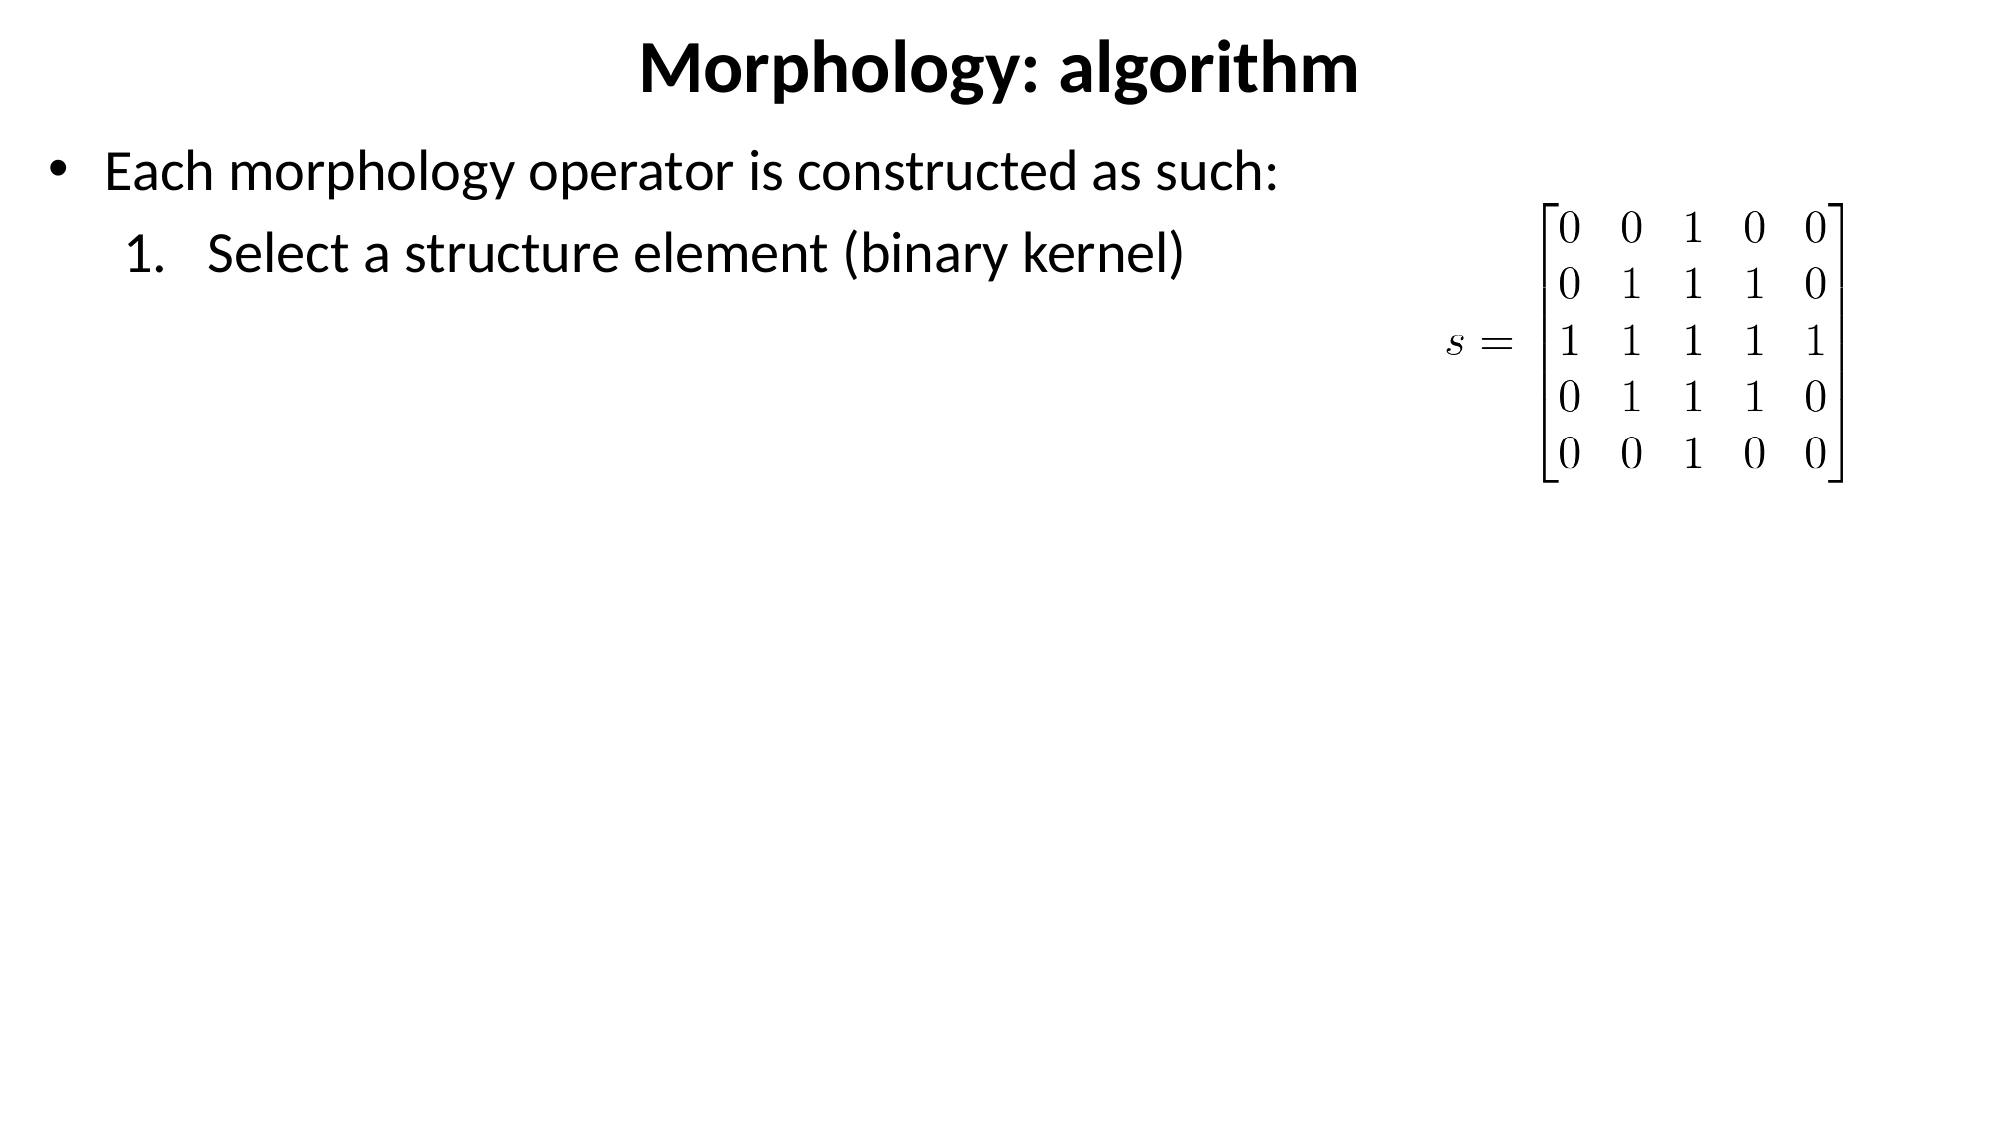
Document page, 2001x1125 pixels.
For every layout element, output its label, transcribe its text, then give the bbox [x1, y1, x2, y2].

title Morphology: algorithm [33, 0, 1967, 125]
picture [1446, 203, 1844, 483]
list Each morphology operator is constructed as such: Select a structure element (binary kernel) [33, 125, 1967, 1063]
